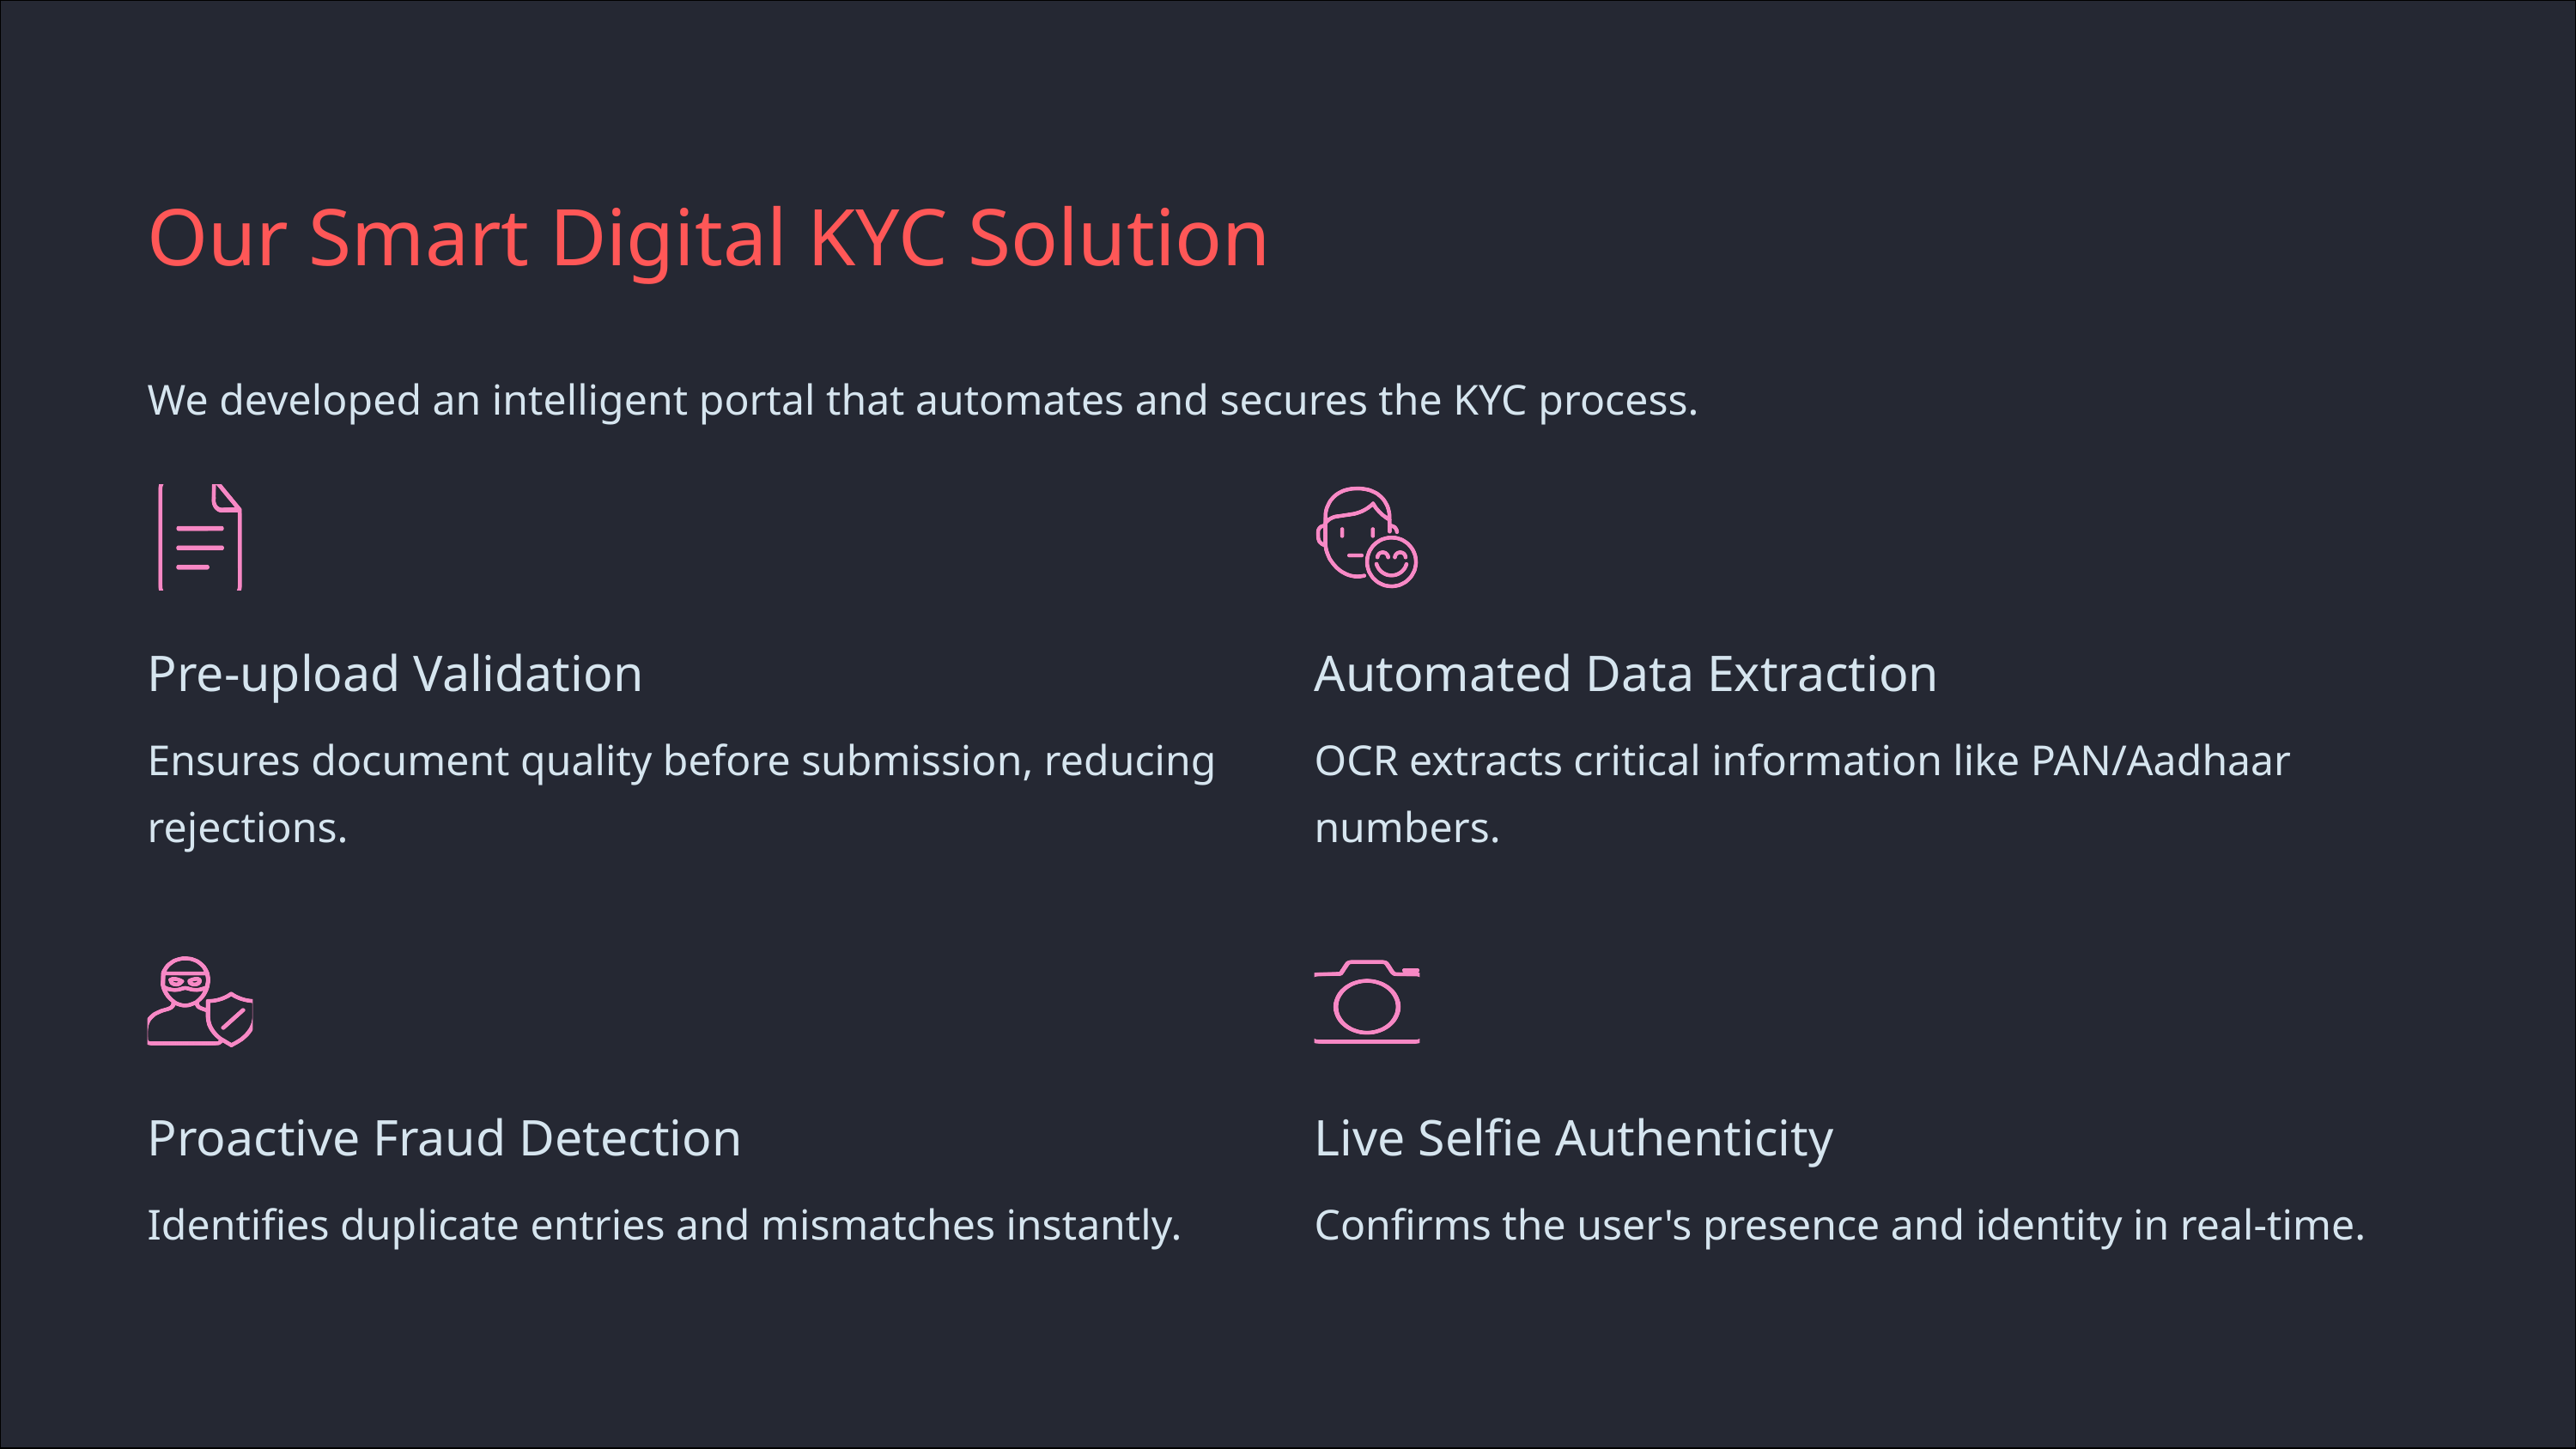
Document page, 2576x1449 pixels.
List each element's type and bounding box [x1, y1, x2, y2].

text_box [0, 0, 2576, 1449]
